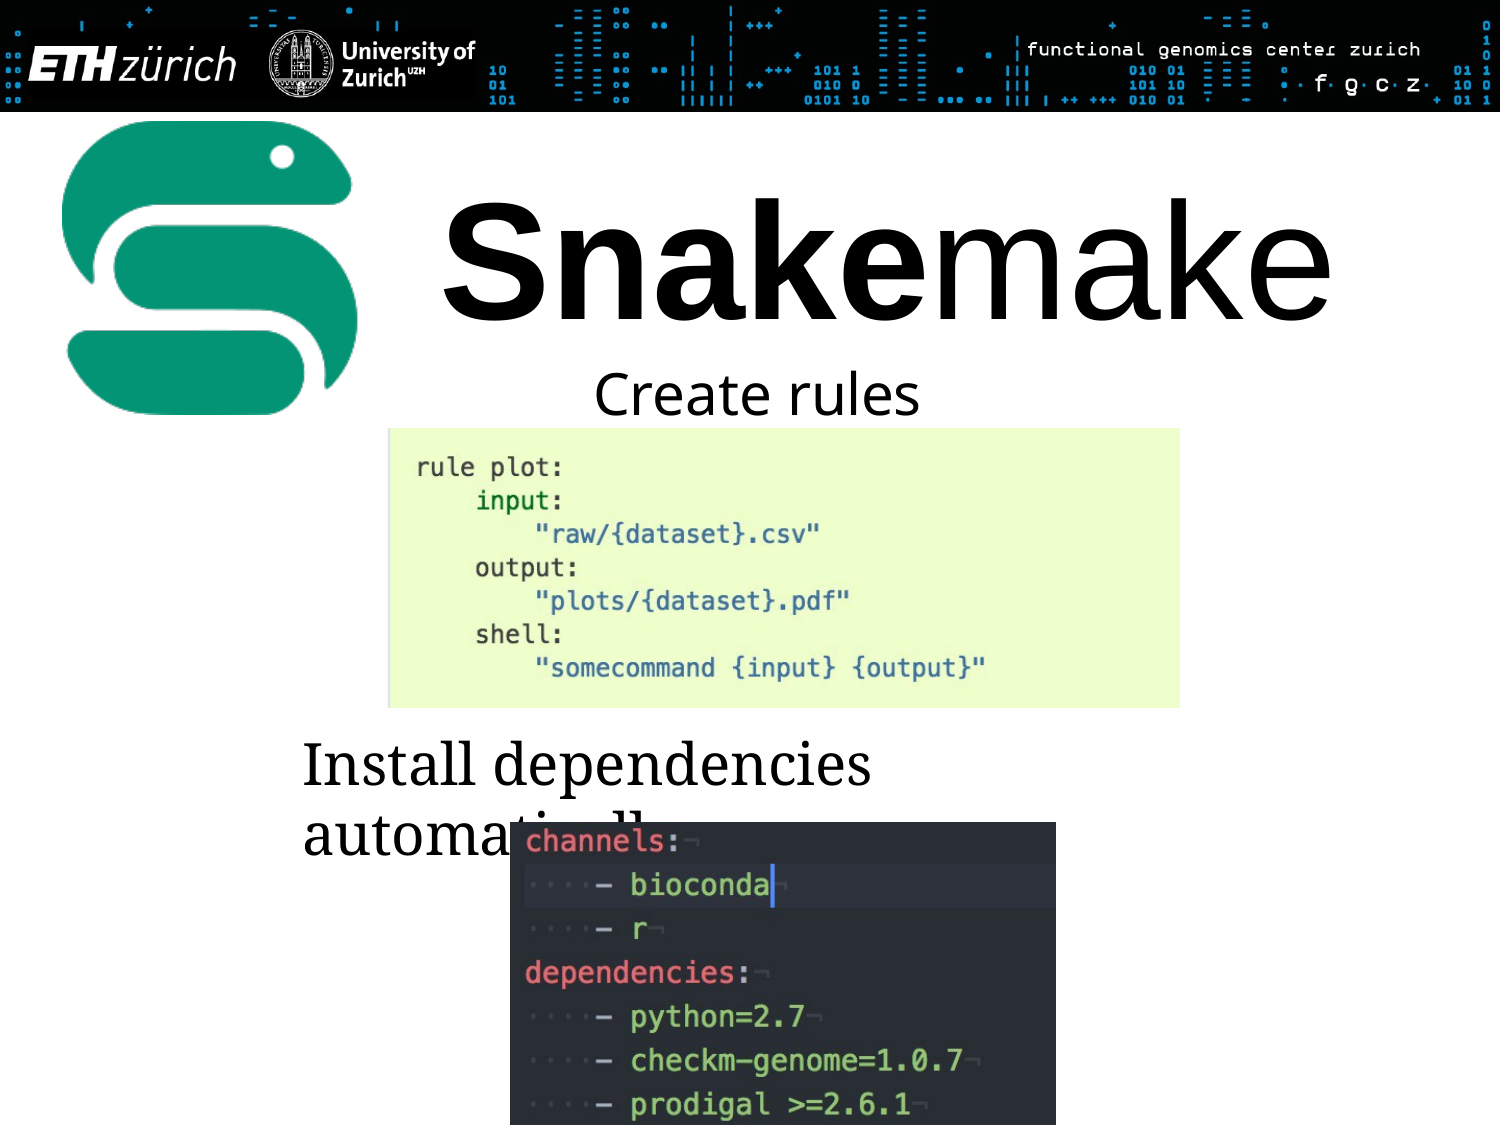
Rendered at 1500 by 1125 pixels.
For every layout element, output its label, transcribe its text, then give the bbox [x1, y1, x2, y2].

title Snakemake Create rules [437, 138, 1341, 428]
text_box Install dependencies automatically [300, 724, 1200, 867]
picture [62, 121, 384, 415]
picture [510, 822, 1056, 1125]
picture [0, 0, 1500, 112]
picture [386, 428, 1180, 708]
